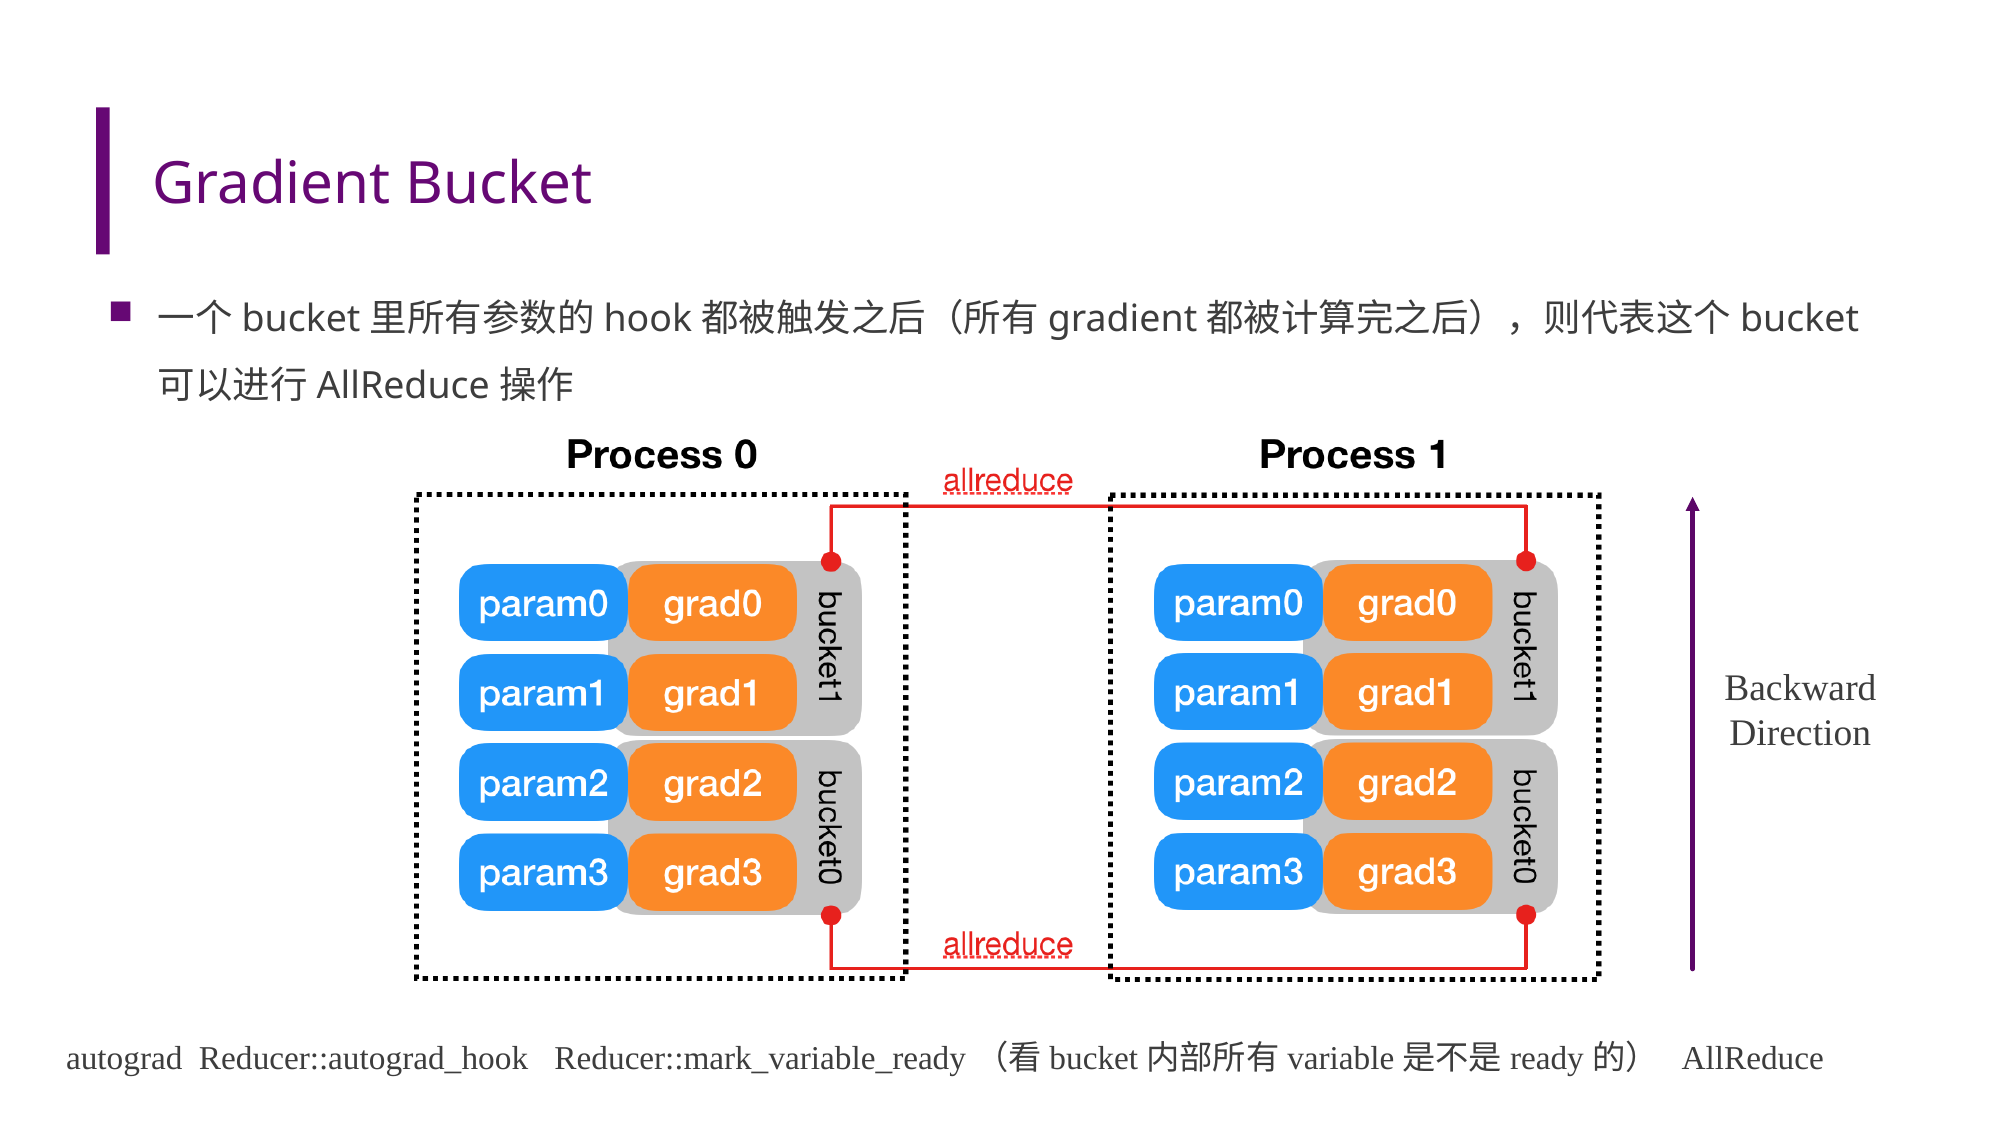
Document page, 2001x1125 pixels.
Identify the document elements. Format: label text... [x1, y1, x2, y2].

picture [374, 412, 1626, 1004]
title Gradient Bucket [137, 97, 1863, 263]
text_box Backward Direction​ [1677, 655, 1686, 761]
text_box 一个bucket里所有参数的hook都被触发之后（所有gradient都被计算完之后），则代表这个bucket可以进行AllReduce操作 [92, 263, 1908, 431]
text_box Backward Direction​ [1700, 655, 1923, 761]
